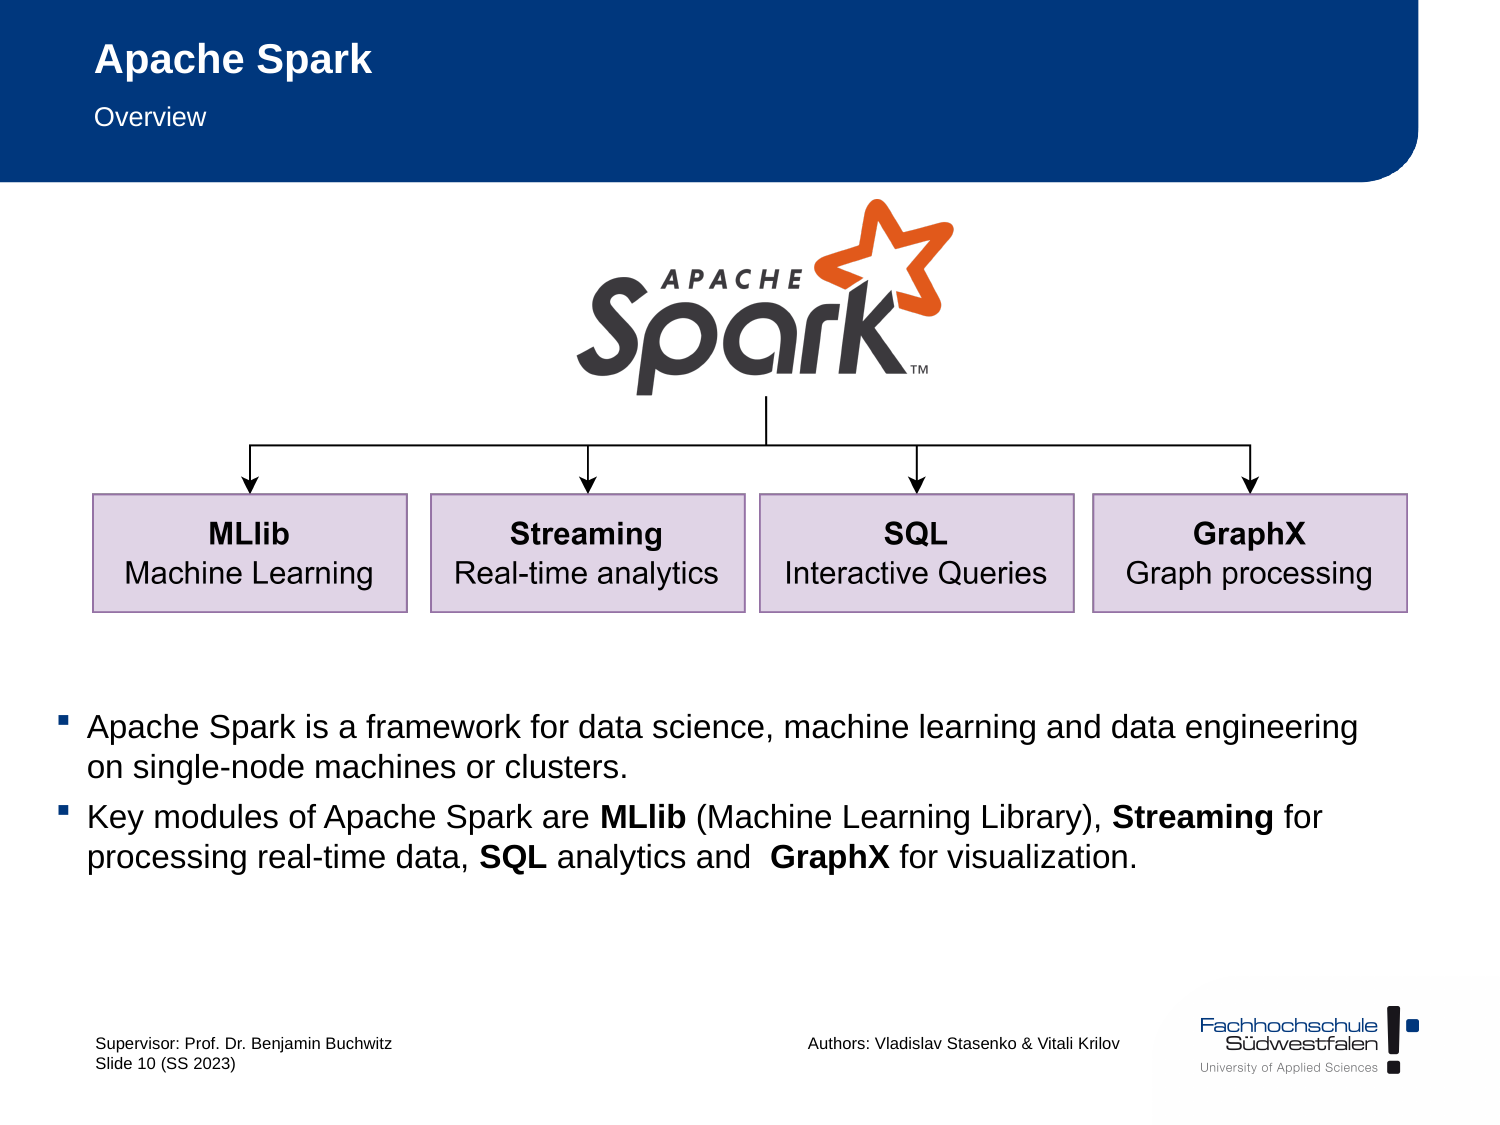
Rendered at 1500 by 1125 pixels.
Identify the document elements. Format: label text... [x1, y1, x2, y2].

picture [0, 0, 1419, 183]
list Apache Spark is a framework for data science, machine learning and data engineering on single-node machines or clusters. Key modules of Apache Spark are MLlib (Machine Learning Library), Streaming for processing real-time data, SQL analytics and GraphX for visualization. [41, 697, 1417, 1058]
picture [1152, 976, 1500, 1125]
picture [92, 199, 1408, 614]
list Overview [93, 95, 1417, 141]
title Apache Spark [93, 30, 1417, 91]
